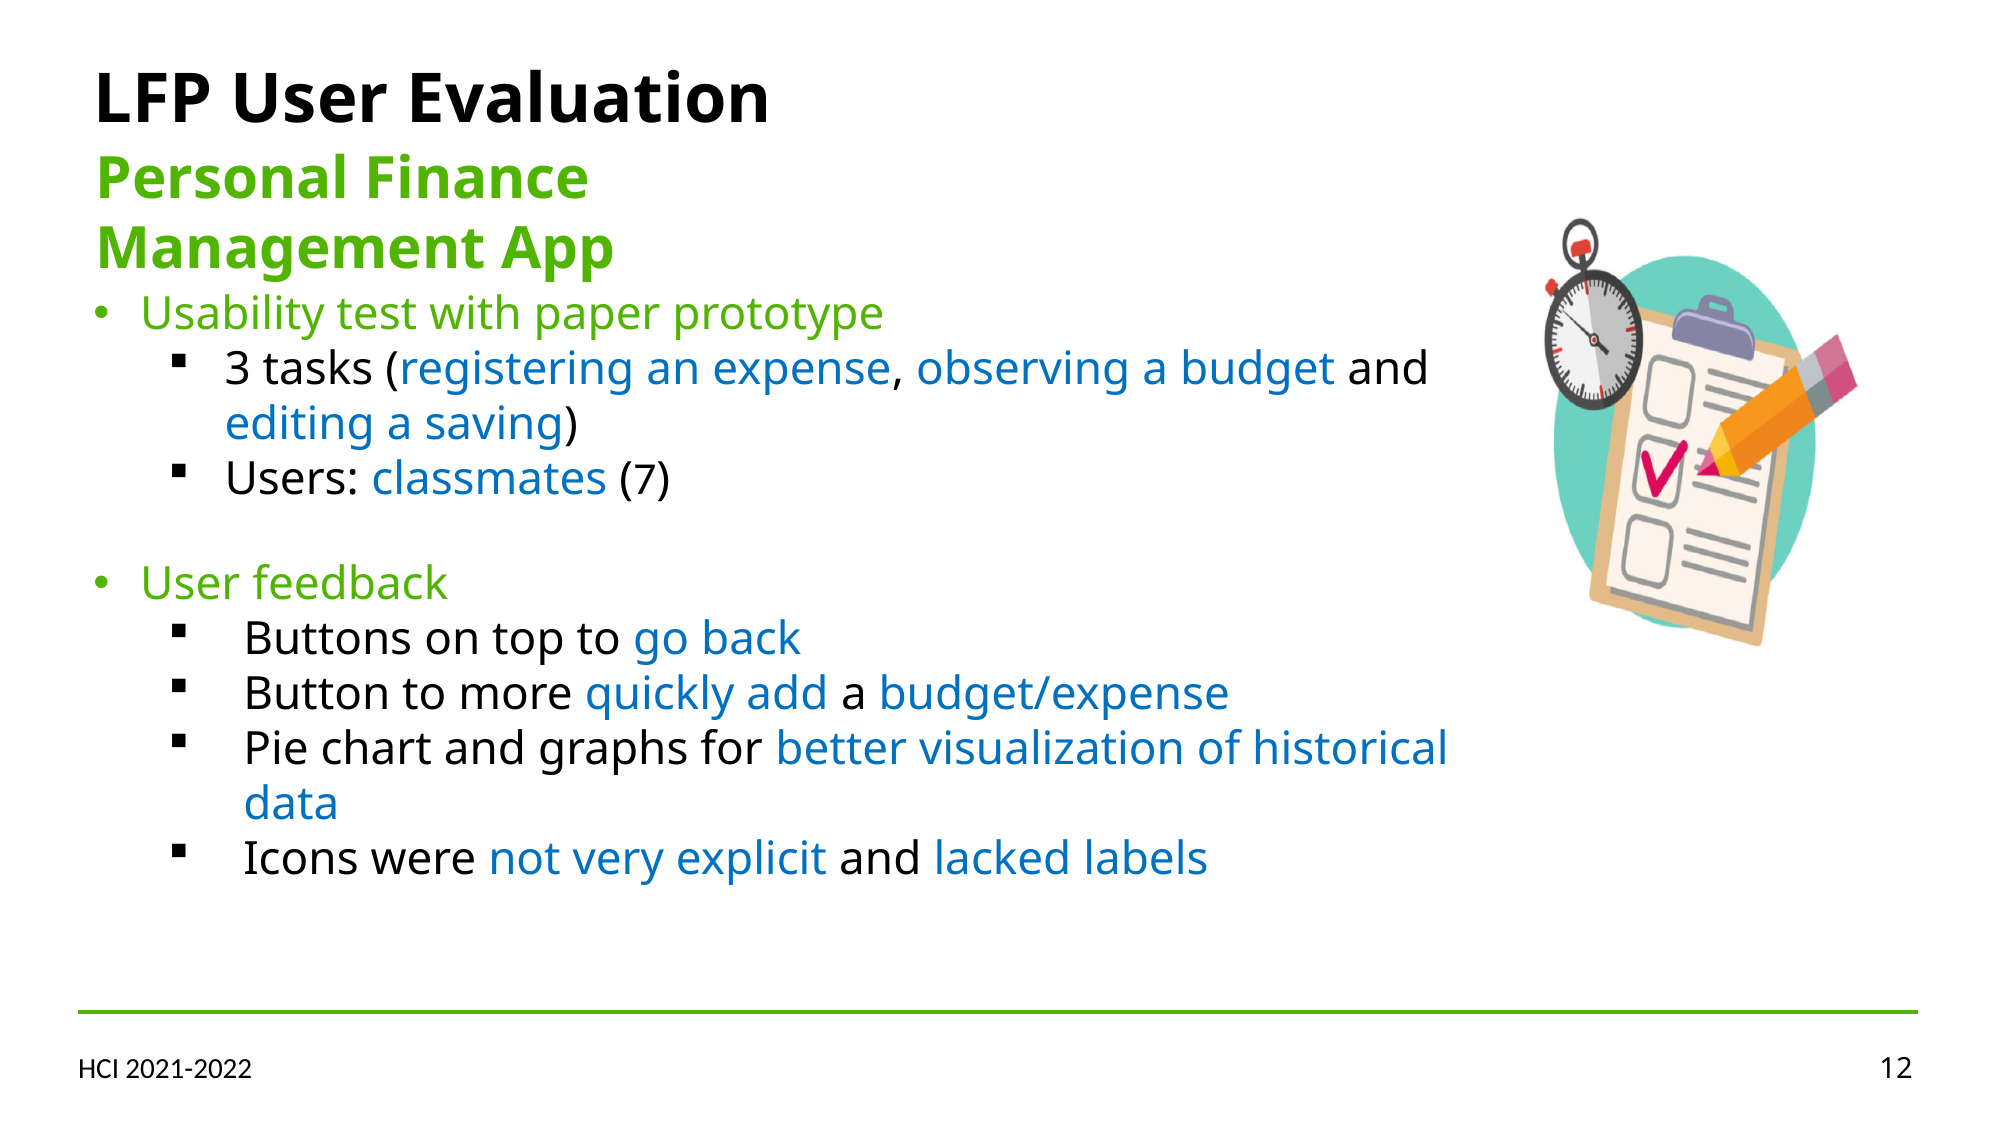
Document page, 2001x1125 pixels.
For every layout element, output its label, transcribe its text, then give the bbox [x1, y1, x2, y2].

text_box Usability test with paper prototype 3 tasks (registering an expense, observing a budget and editing a saving) Users: classmates (7) User feedback Buttons on top to go back Button to more quickly add a budget/expense Pie chart and graphs for better visualization of historical data Icons were not very explicit and lacked labels [78, 226, 1493, 942]
text_box 12 [1807, 1041, 1928, 1093]
text_box LFP User Evaluation [78, 54, 1922, 146]
picture [1453, 212, 1918, 653]
text_box HCI 2021-2022 [63, 1041, 502, 1093]
text_box Personal Finance Management App [95, 140, 970, 280]
